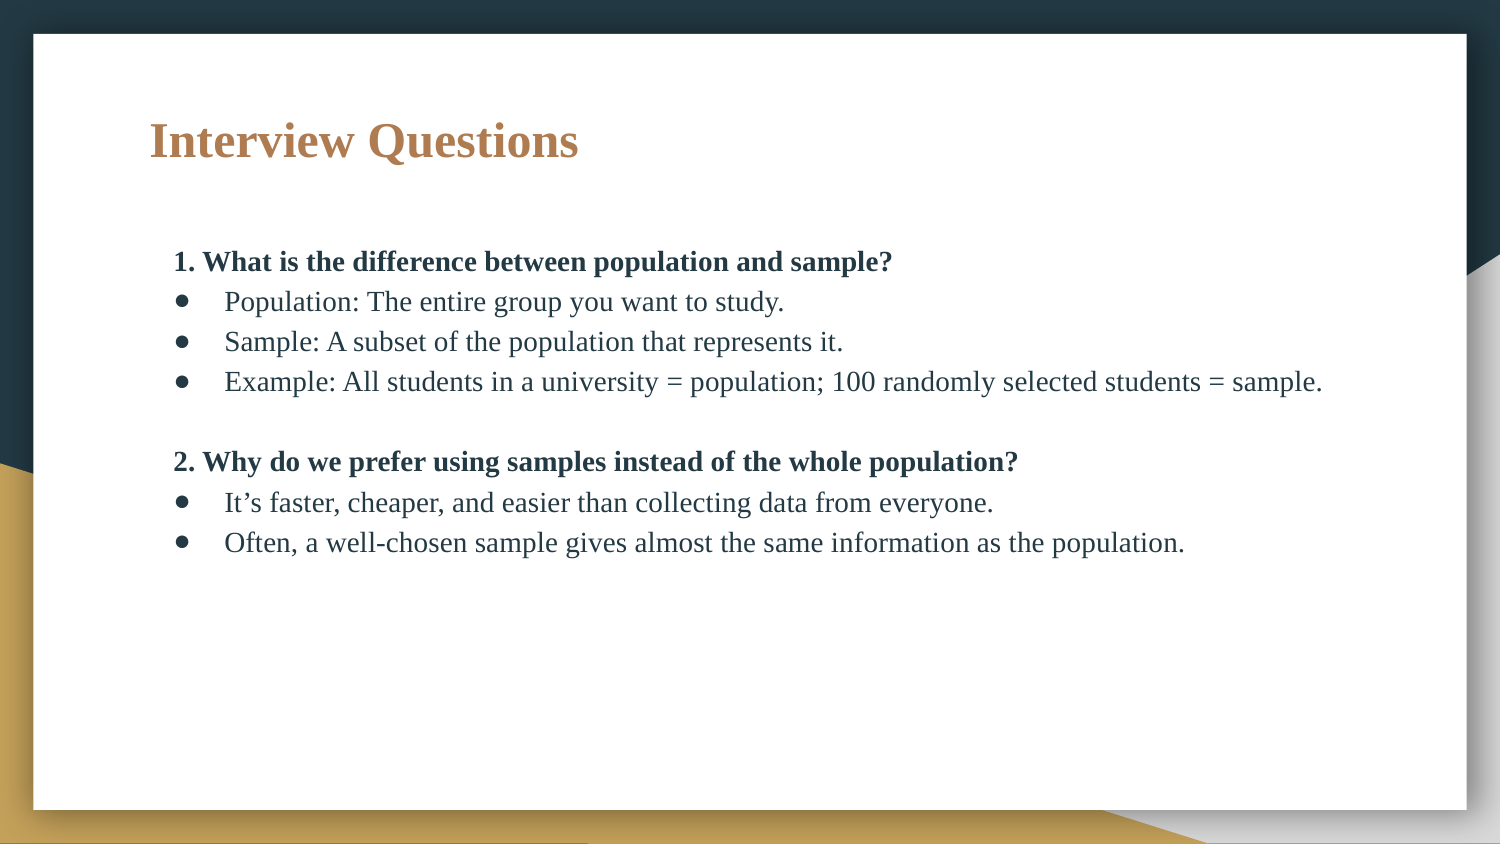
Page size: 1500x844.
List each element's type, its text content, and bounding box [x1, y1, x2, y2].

title Interview Questions [134, 92, 1366, 209]
list 1. What is the difference between population and sample? Population: The entire group you want to study. Sample: A subset of the population that represents it. Example: All students in a university = population; 100 randomly selected students = sample. 2. Why do we prefer using samples instead of the whole population? It’s faster, cheaper, and easier than collecting data from everyone. Often, a well-chosen sample gives almost the same information as the population. [134, 221, 1366, 769]
